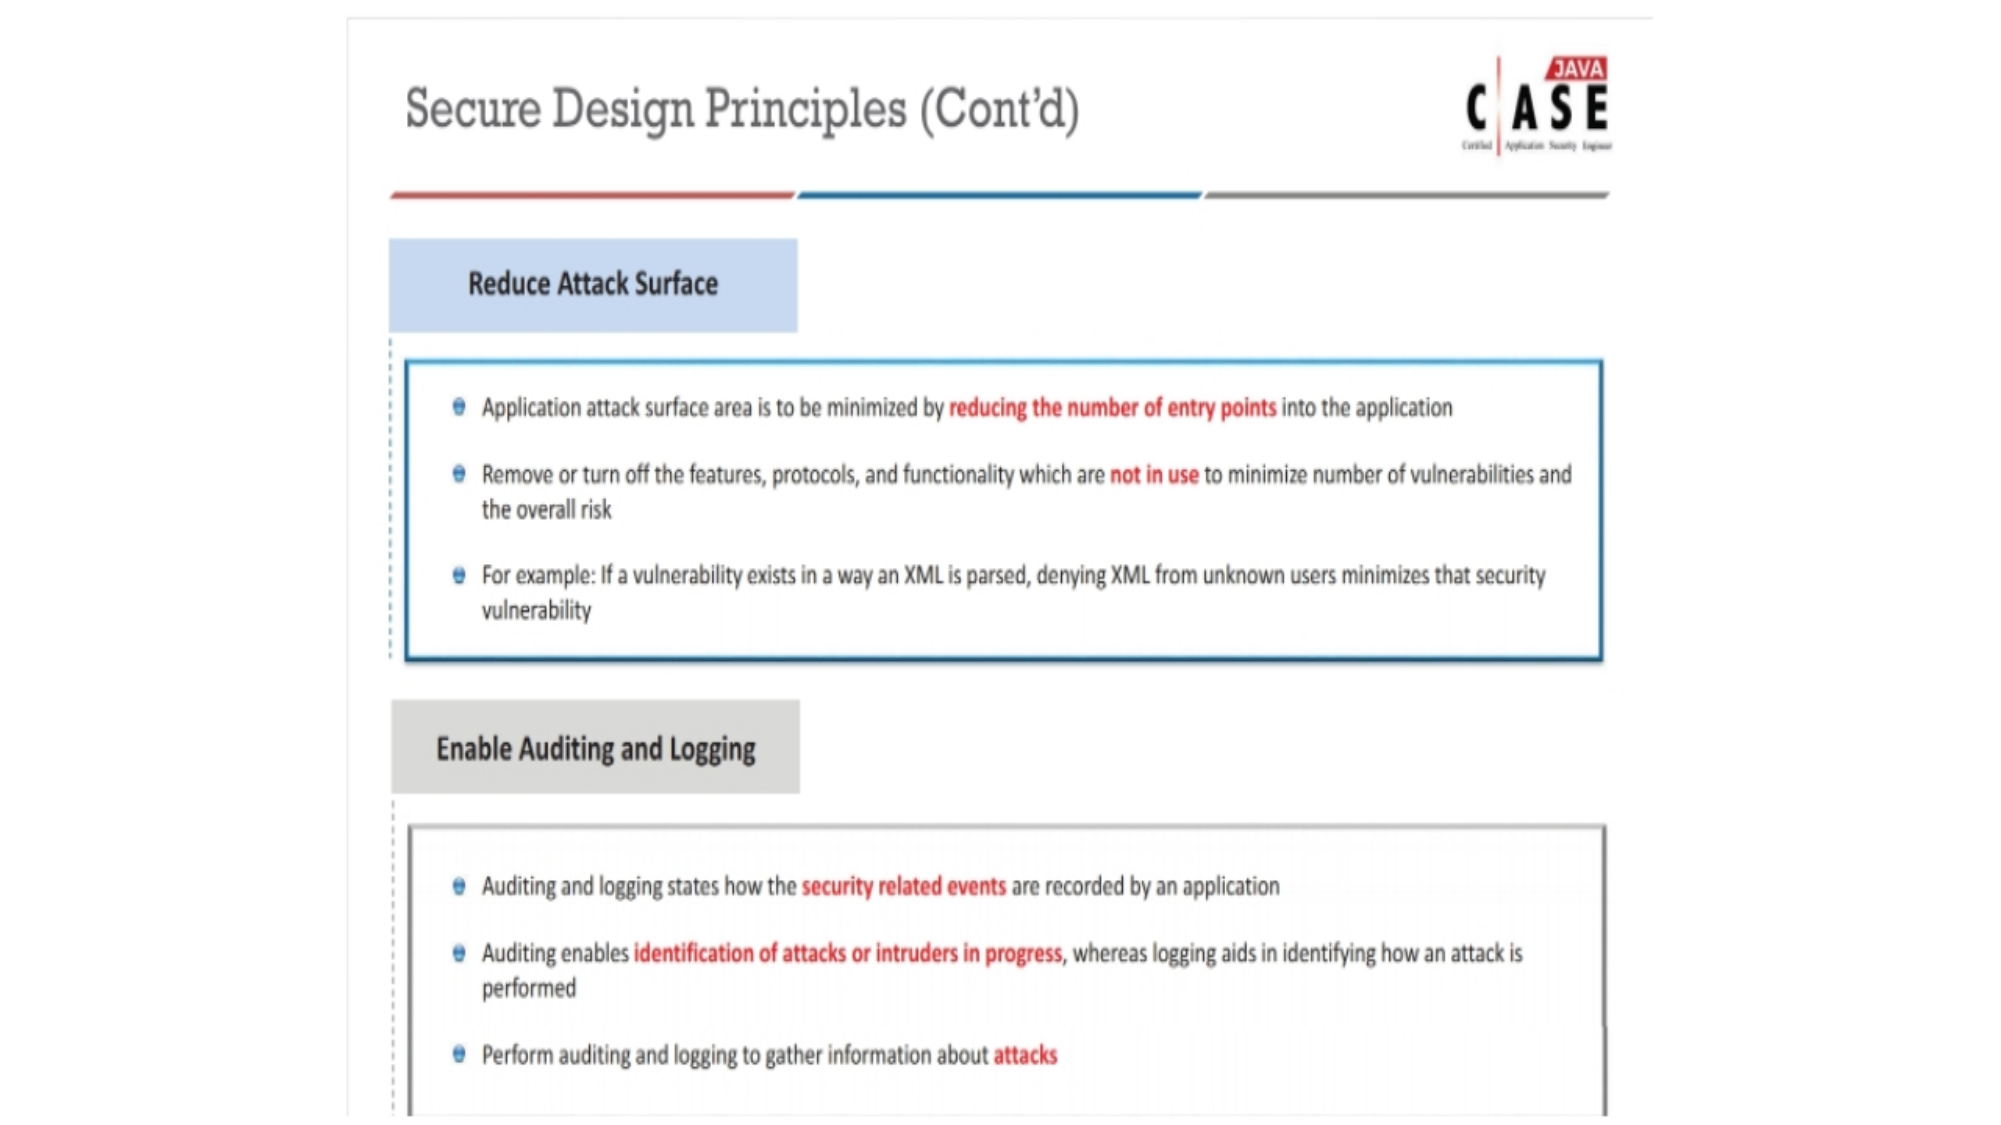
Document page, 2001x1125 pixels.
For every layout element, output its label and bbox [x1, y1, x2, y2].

picture [327, 0, 1673, 1125]
